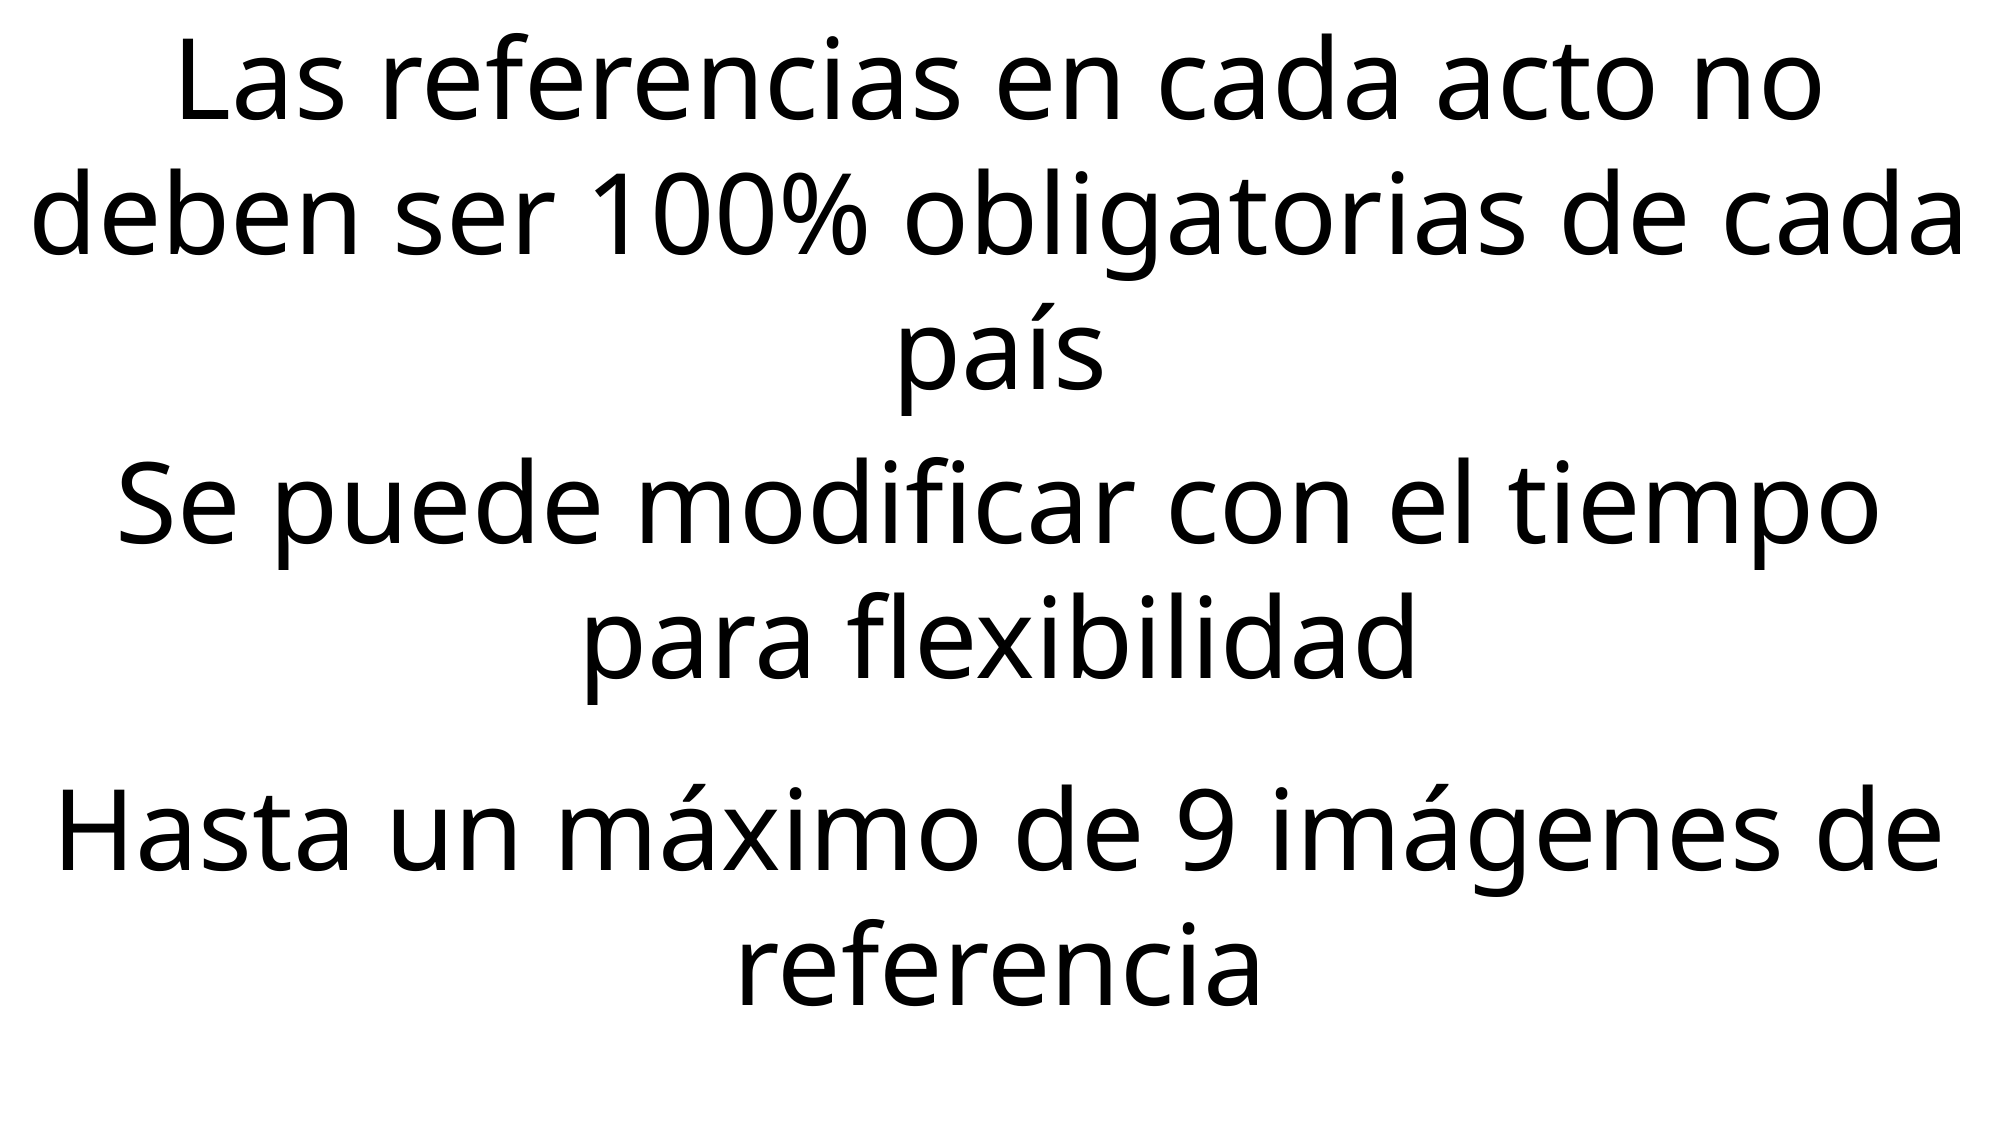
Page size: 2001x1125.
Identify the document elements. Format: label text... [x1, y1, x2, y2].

text_box Las referencias en cada acto no deben ser 100% obligatorias de cada país [0, 0, 2000, 420]
text_box Se puede modificar con el tiempo para flexibilidad [0, 424, 2000, 709]
text_box Hasta un máximo de 9 imágenes de referencia [0, 750, 2000, 1036]
